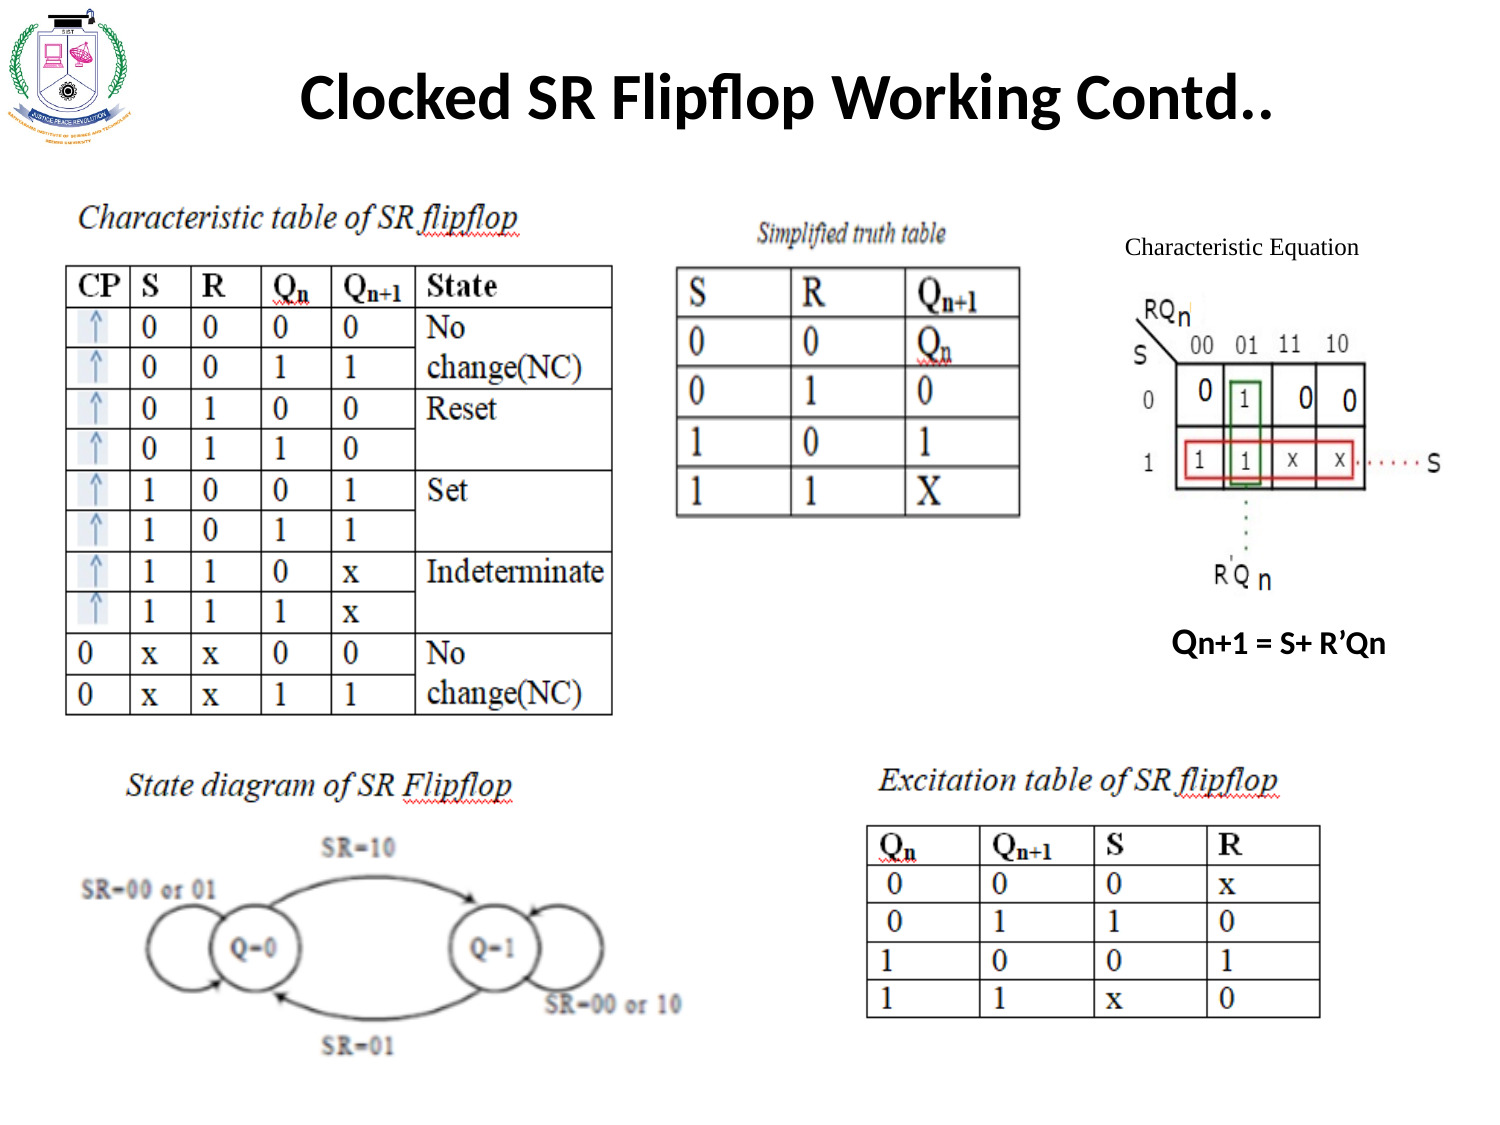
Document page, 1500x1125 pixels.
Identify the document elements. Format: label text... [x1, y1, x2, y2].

title Clocked SR Flipflop Working Contd.. [152, 45, 1425, 141]
picture [34, 198, 751, 1125]
text_box Characteristic Equation [1101, 210, 1454, 271]
picture [1113, 280, 1474, 598]
text_box Qn+1 = S+ R’Qn [1148, 609, 1500, 670]
picture [843, 761, 1335, 1042]
picture [0, 0, 140, 153]
picture [655, 187, 1033, 540]
